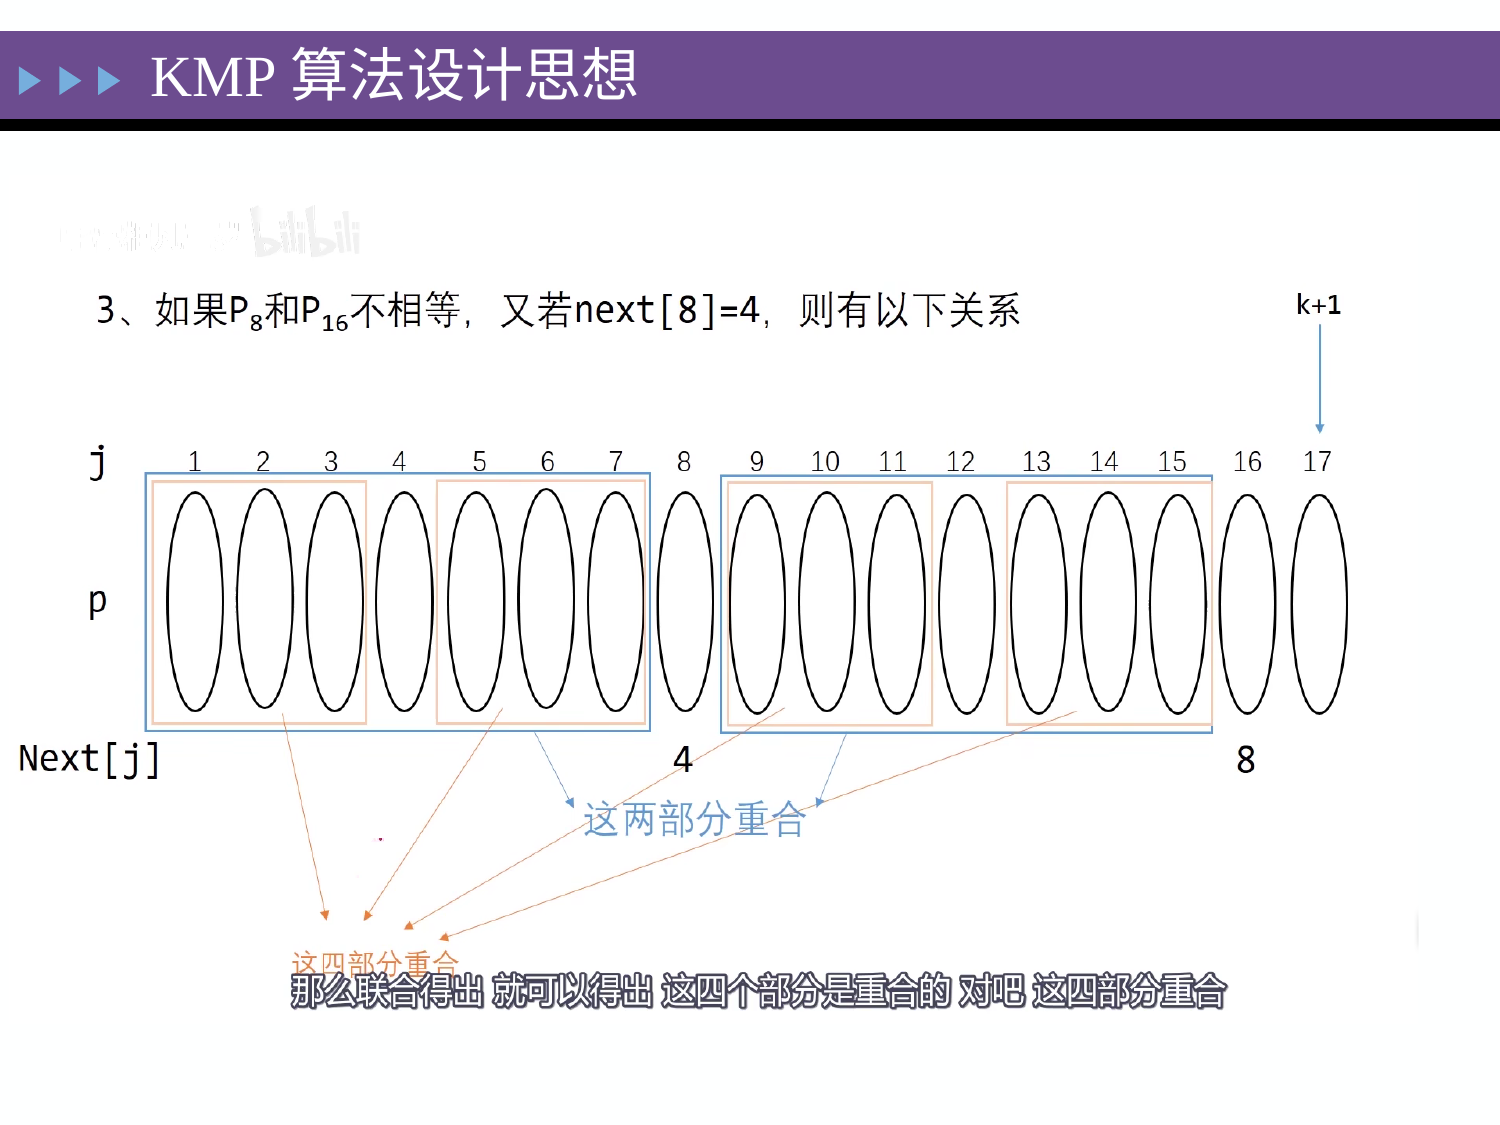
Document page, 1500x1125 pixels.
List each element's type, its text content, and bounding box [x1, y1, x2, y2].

text_box KMP算法设计思想 [135, 30, 1188, 116]
picture [8, 175, 1419, 1024]
